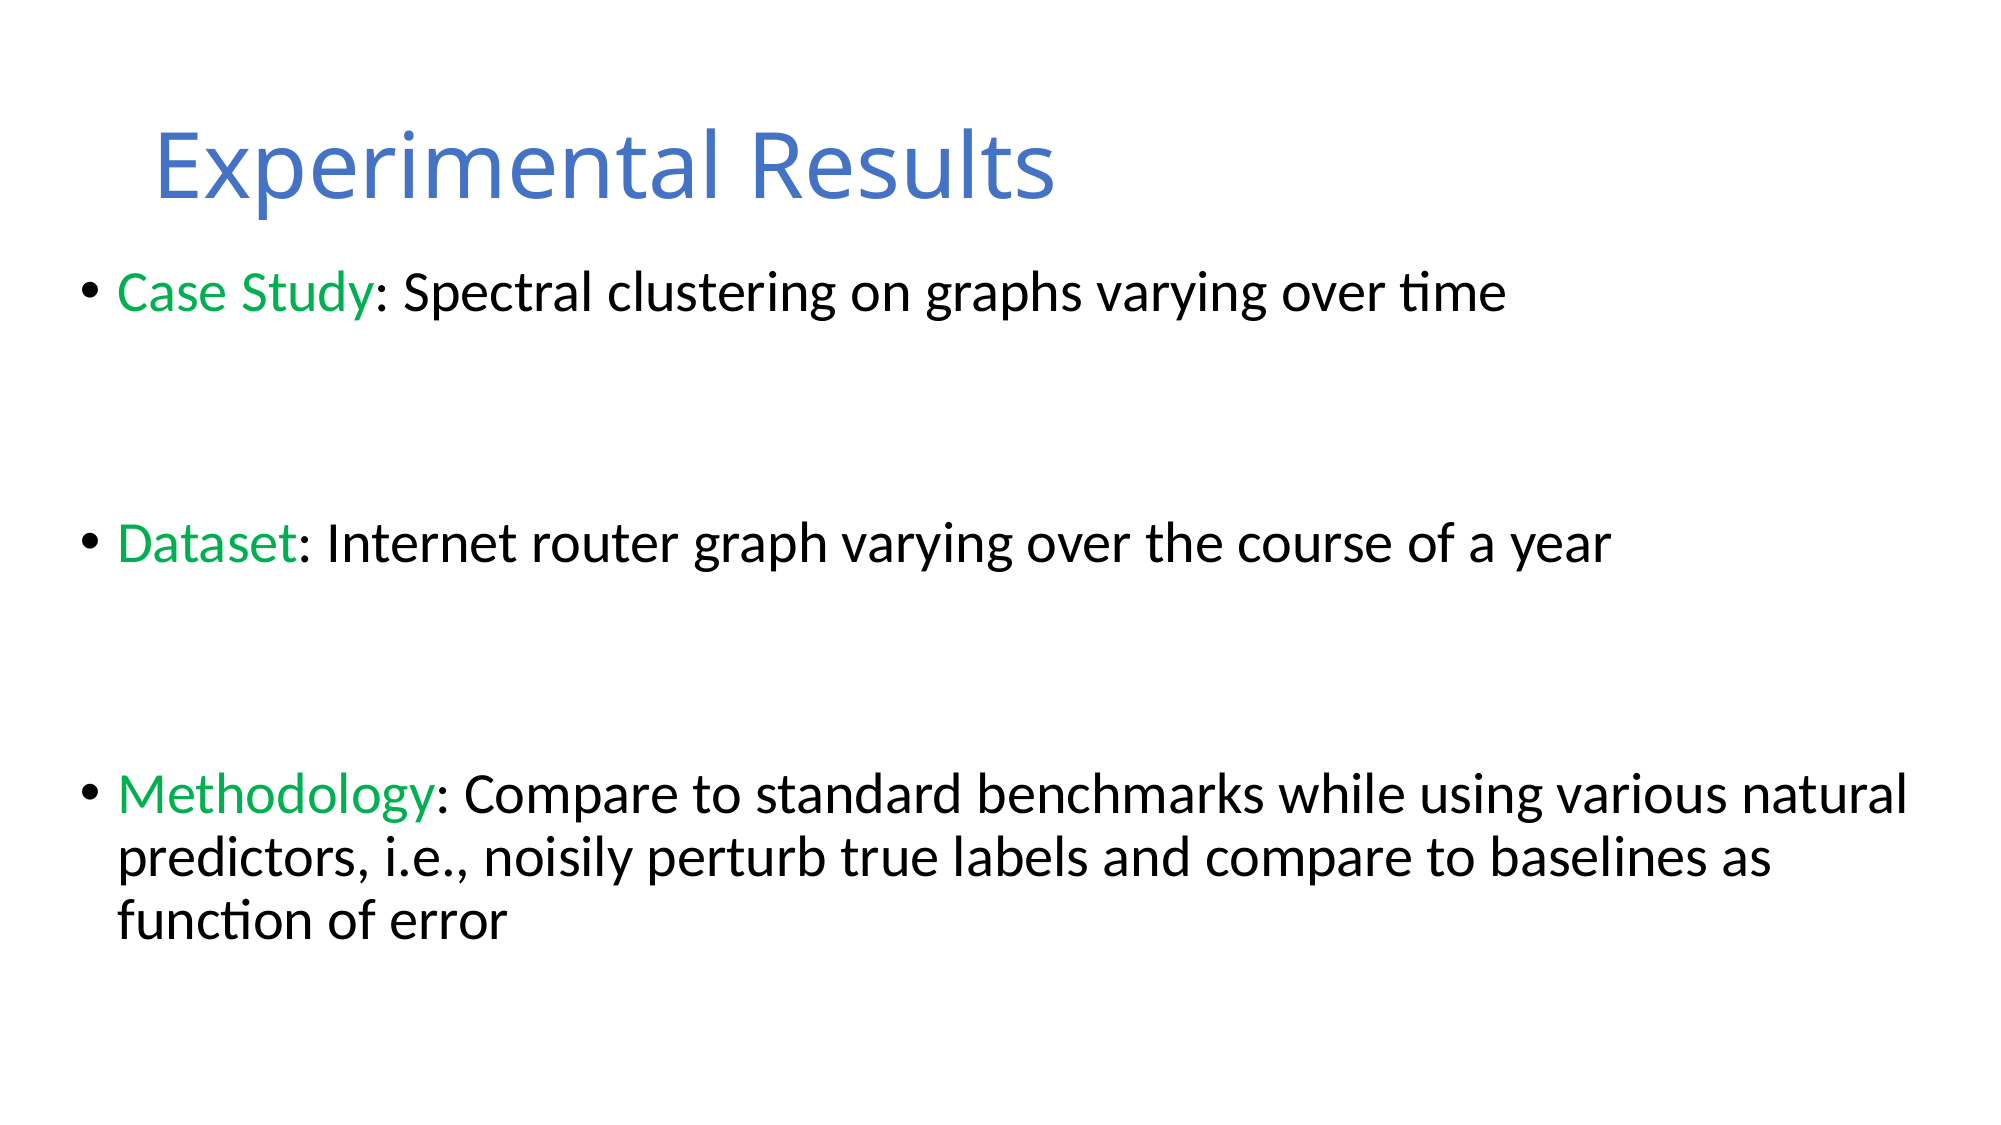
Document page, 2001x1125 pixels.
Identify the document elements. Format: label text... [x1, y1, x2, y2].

title Experimental Results [137, 59, 1863, 278]
list Case Study: Spectral clustering on graphs varying over time Dataset: Internet router graph varying over the course of a year Methodology: Compare to standard benchmarks while using various natural predictors, i.e., noisily perturb true labels and compare to baselines as function of error [64, 253, 1936, 1095]
